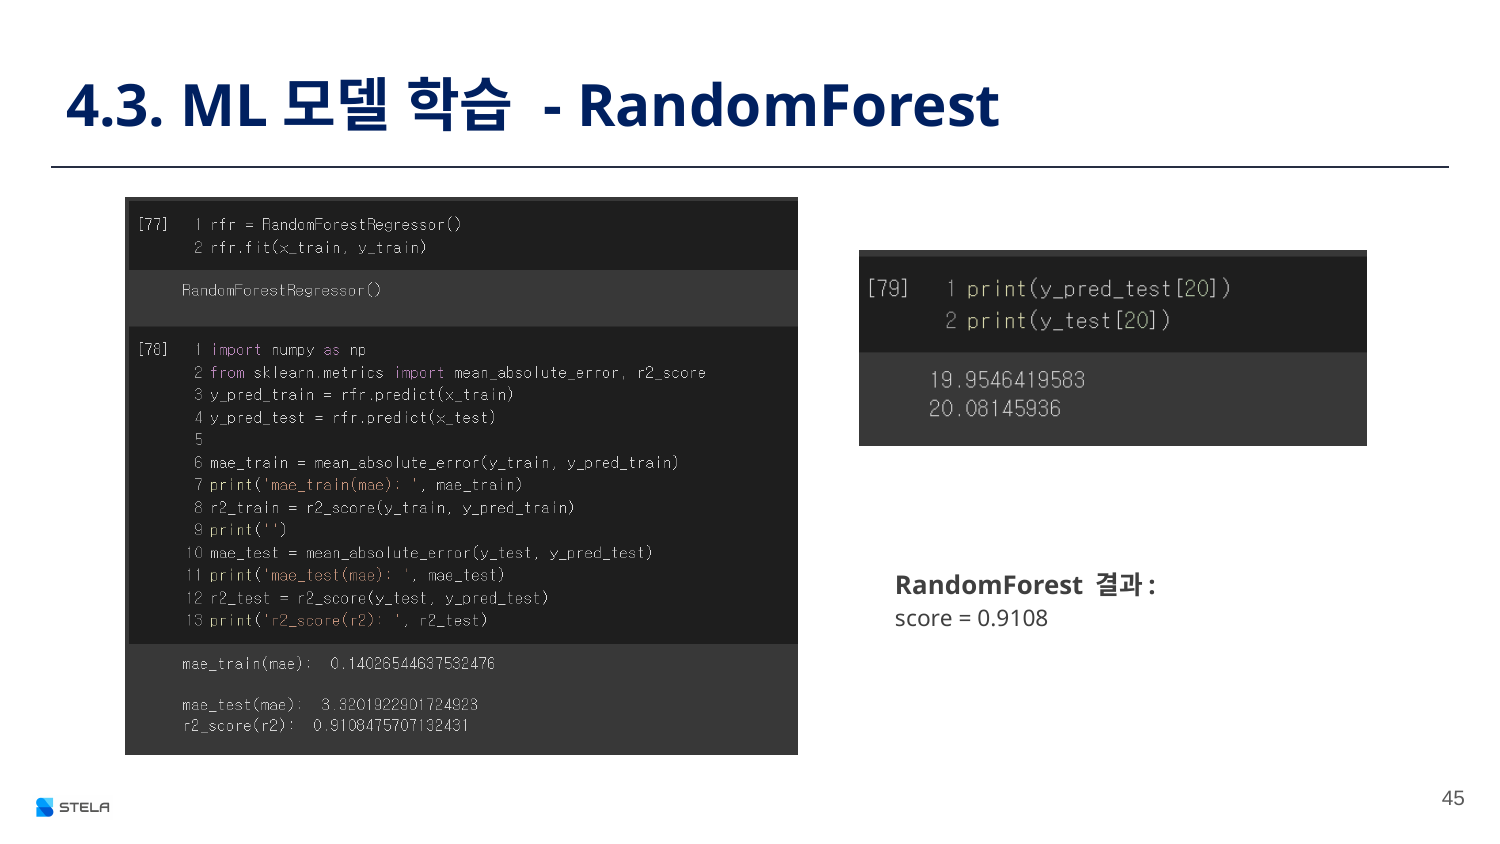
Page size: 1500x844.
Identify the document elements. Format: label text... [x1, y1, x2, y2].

picture [859, 250, 1367, 446]
slide_number ‹#› [1389, 764, 1480, 830]
picture [32, 795, 113, 820]
title 4.3. ML모델 학습 - RandomForest [51, 53, 1449, 148]
picture [125, 197, 798, 756]
list RandomForest 결과: score = 0.9108 [880, 549, 1176, 671]
